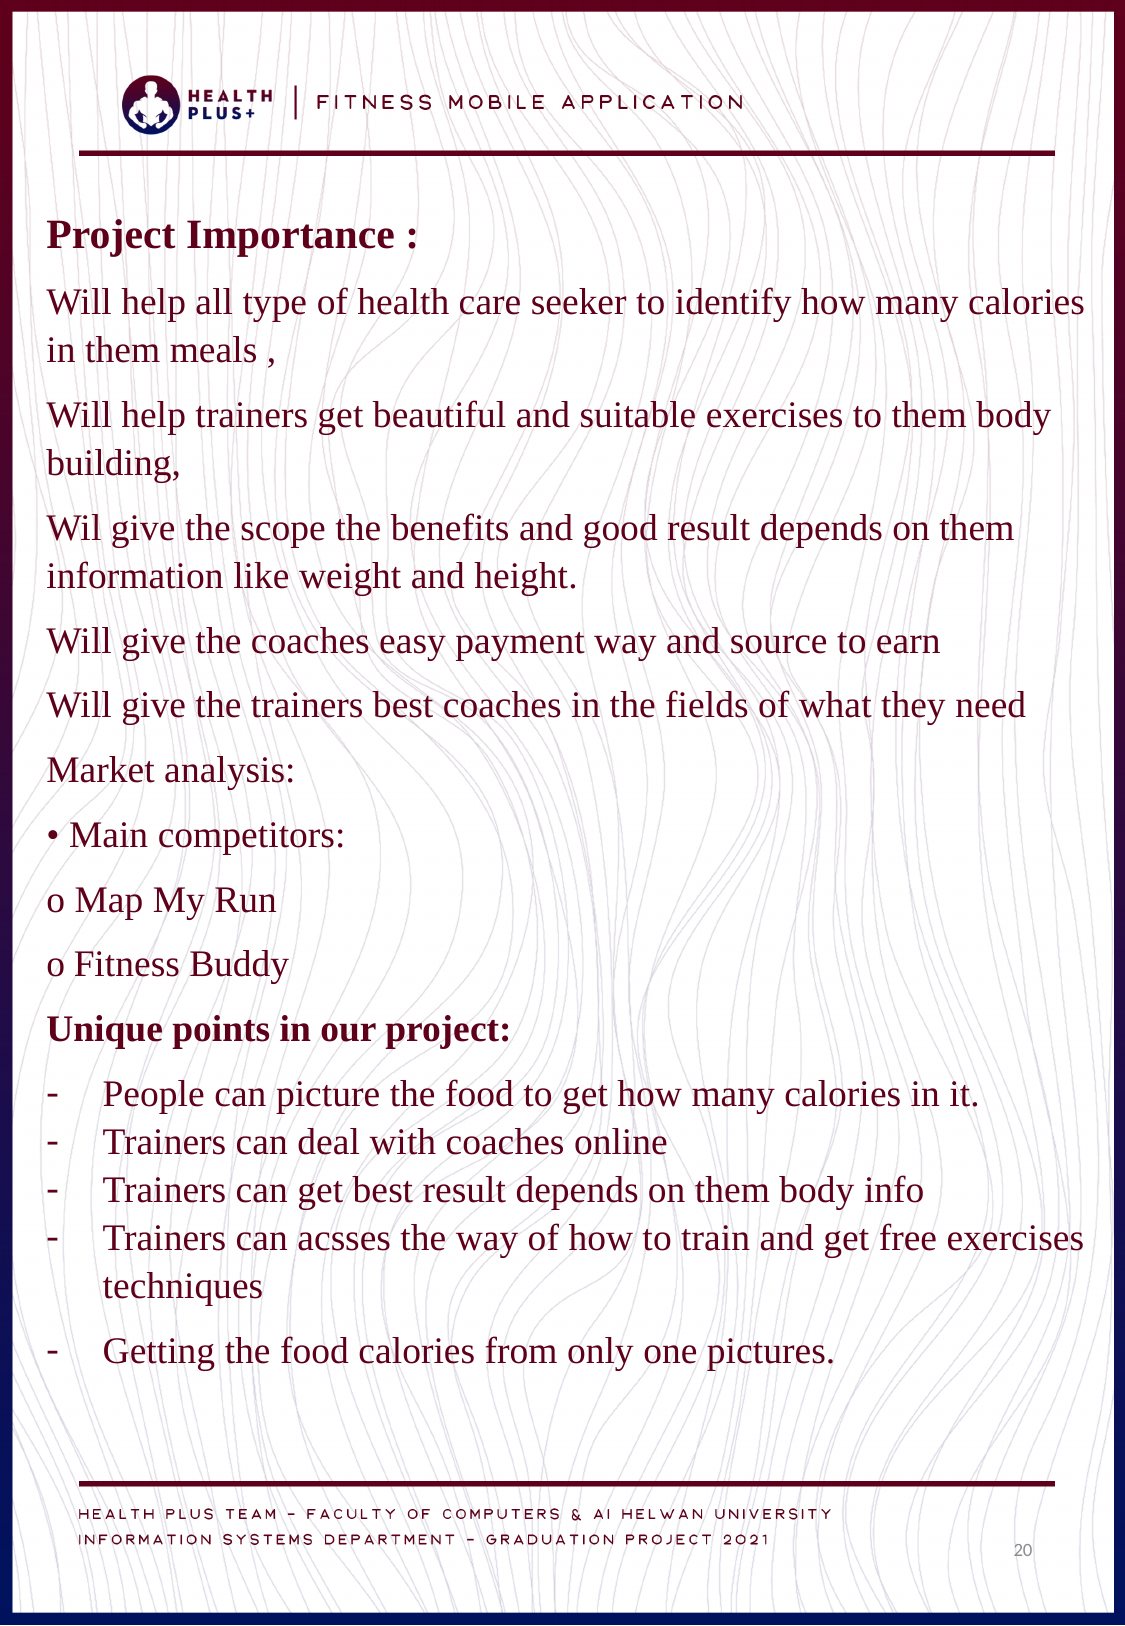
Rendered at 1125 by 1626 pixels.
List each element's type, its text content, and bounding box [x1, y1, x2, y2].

picture [0, 0, 1125, 1625]
slide_number 20 [794, 1506, 1048, 1593]
text_box Project Importance : Will help all type of health care seeker to identify how many calories in them meals , Will help trainers get beautiful and suitable exercises to them body building, Wil give the scope the benefits and good result depends on them information like weight and height. Will give the coaches easy payment way and source to earn Will give the trainers best coaches in the fields of what they need Market analysis: • Main competitors: o Map My Run o Fitness Buddy Unique points in our project: People can picture the food to get how many calories in it. Trainers can deal with coaches online Trainers can get best result depends on them body info Trainers can acsses the way of how to train and get free exercises techniques Getting the food calories from only one pictures. [46, 203, 1093, 1437]
